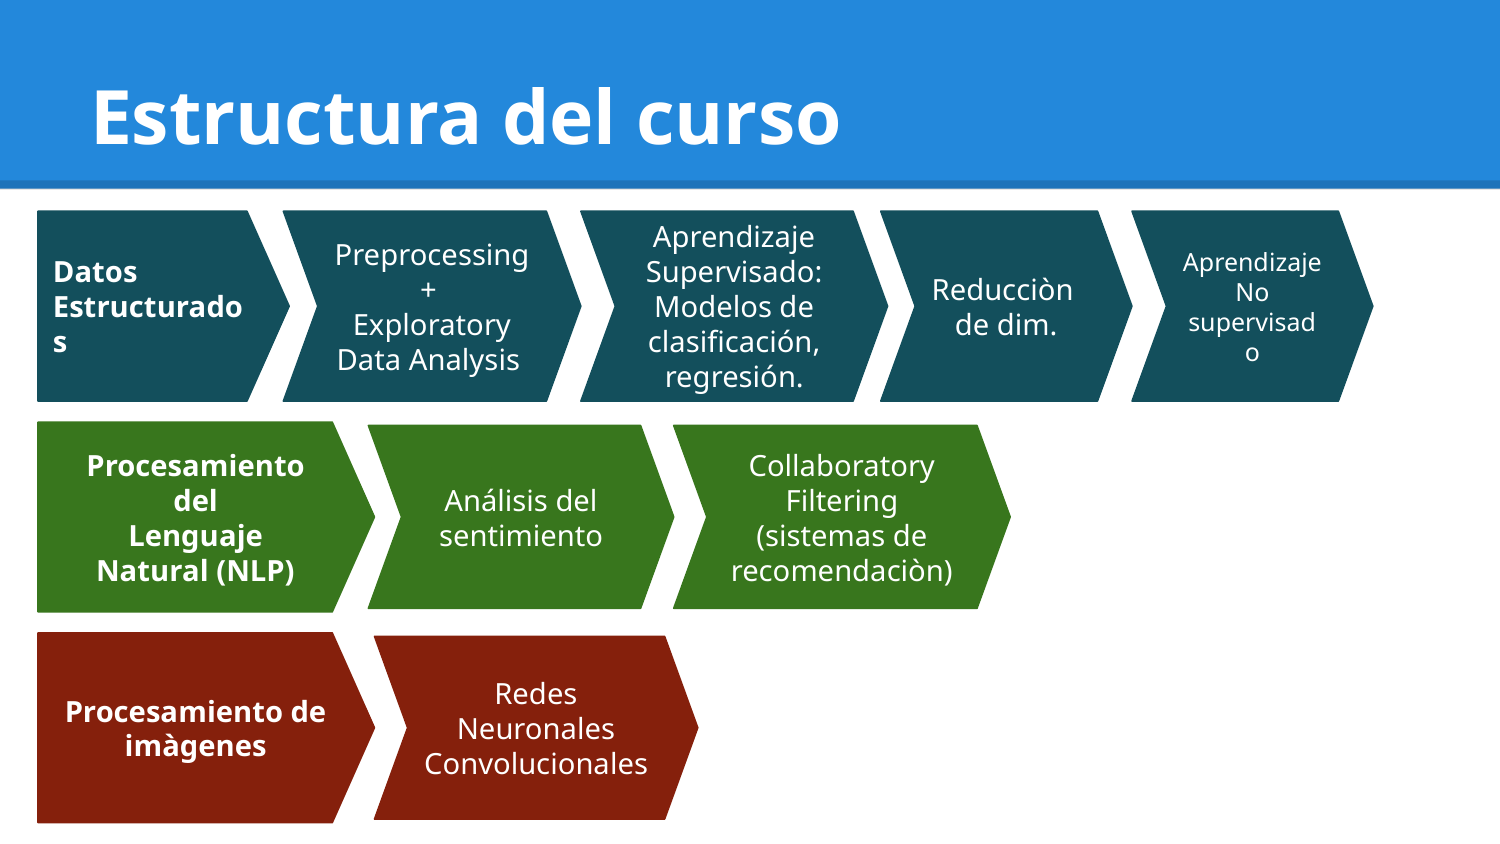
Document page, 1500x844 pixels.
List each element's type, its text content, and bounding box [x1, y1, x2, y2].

text_box Datos Estructurados [37, 211, 290, 402]
text_box Análisis del sentimiento [368, 425, 674, 609]
text_box Redes Neuronales Convolucionales [374, 636, 698, 820]
title Estructura del curso [75, 33, 1425, 175]
text_box Procesamiento del Lenguaje Natural (NLP) [37, 422, 375, 612]
text_box Aprendizaje No supervisado [1132, 211, 1373, 402]
text_box Reducciòn de dim. [880, 211, 1132, 402]
text_box Preprocessing + Exploratory Data Analysis [283, 211, 581, 402]
text_box Collaboratory Filtering (sistemas de recomendaciòn) [673, 425, 1011, 609]
text_box Procesamiento de imàgenes [37, 632, 375, 823]
text_box Aprendizaje Supervisado: Modelos de clasificación, regresión. [580, 211, 888, 402]
